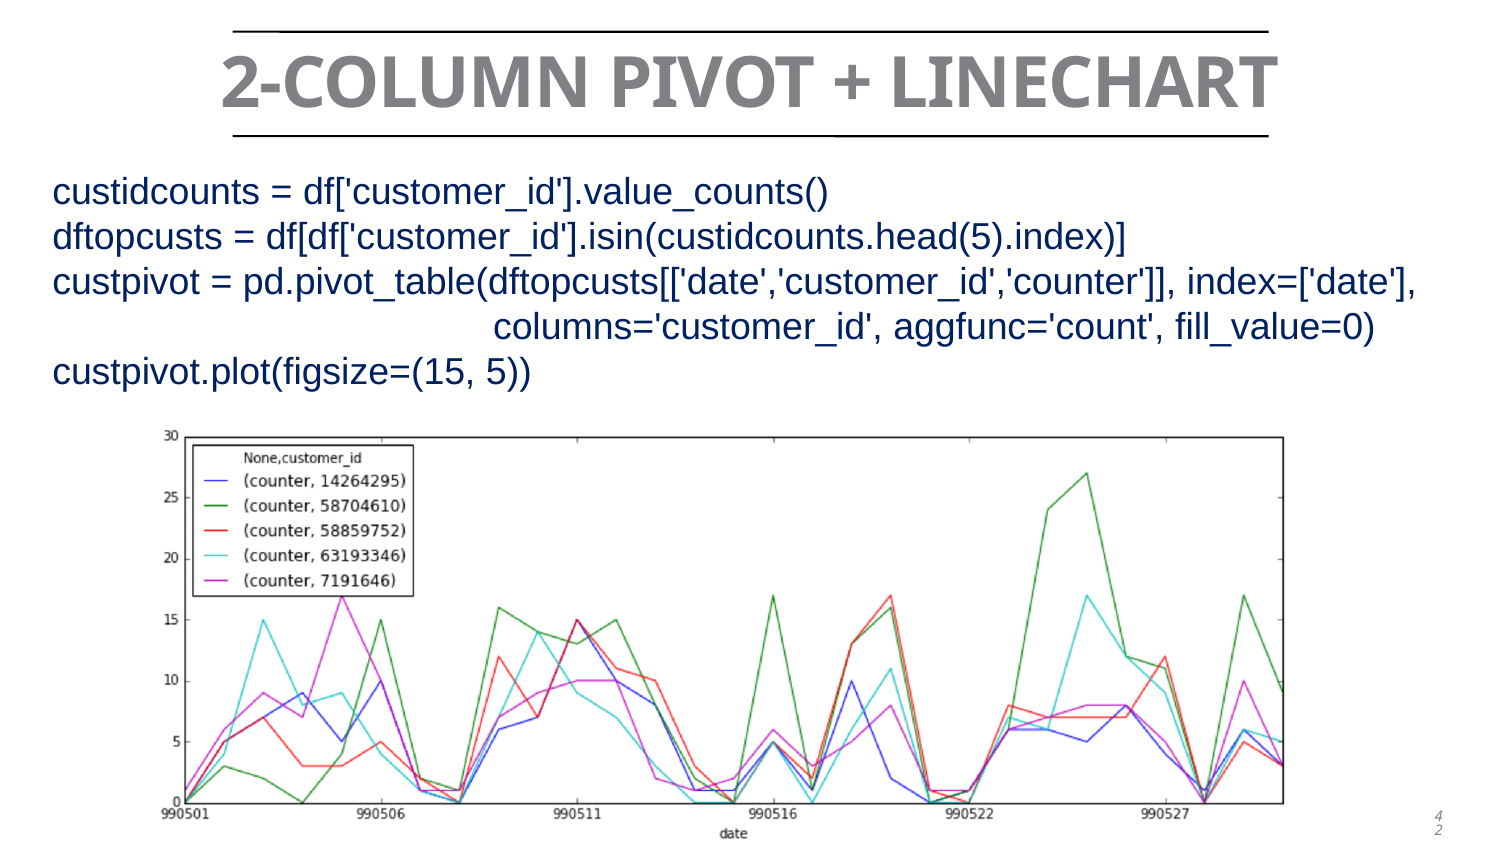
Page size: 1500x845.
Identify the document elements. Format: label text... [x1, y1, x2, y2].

text_box custidcounts = df['customer_id'].value_counts() dftopcusts = df[df['customer_id'].isin(custidcounts.head(5).index)] custpivot = pd.pivot_table(dftopcusts[['date','customer_id','counter']], index=['date'], columns='customer_id', aggfunc='count', fill_value=0) custpivot.plot(figsize=(15, 5)) [37, 159, 1463, 400]
slide_number 42 [1425, 801, 1457, 827]
title 2-column Pivot + linechart [55, 58, 1445, 121]
picture [149, 422, 1301, 845]
